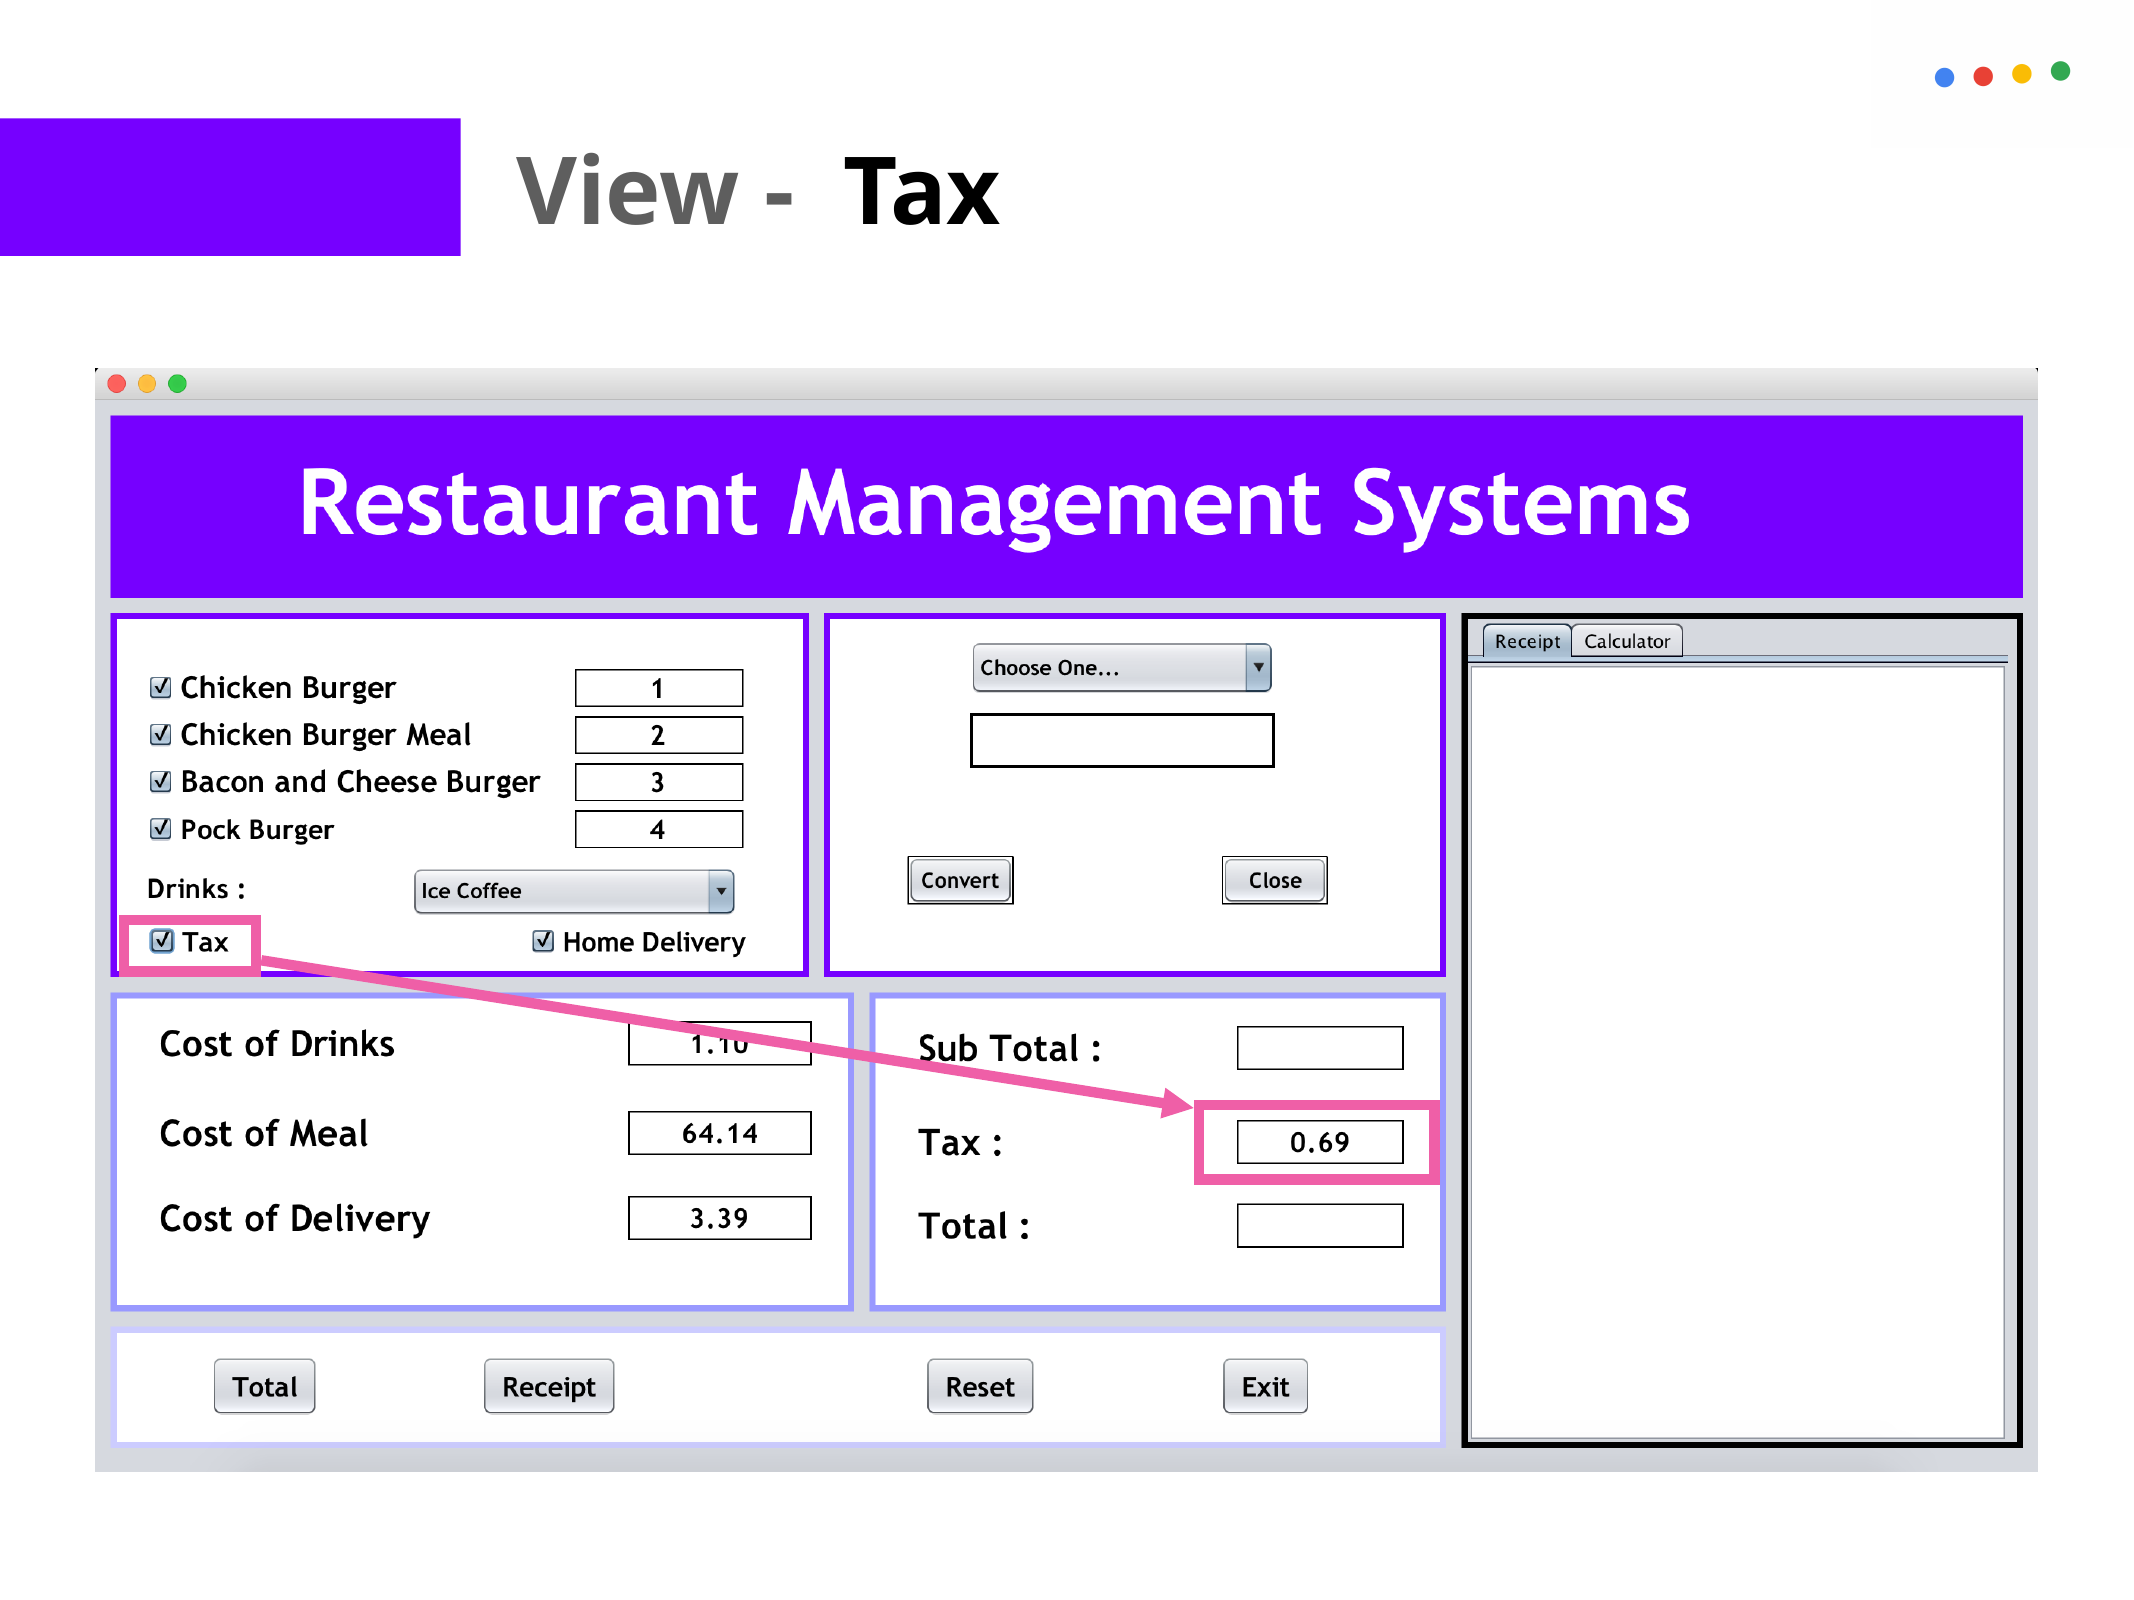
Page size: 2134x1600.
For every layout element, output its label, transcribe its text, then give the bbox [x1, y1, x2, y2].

text_box View - Tax [508, 122, 1010, 252]
picture [95, 368, 2038, 1472]
picture [1871, 0, 2134, 148]
text_box [0, 118, 461, 256]
